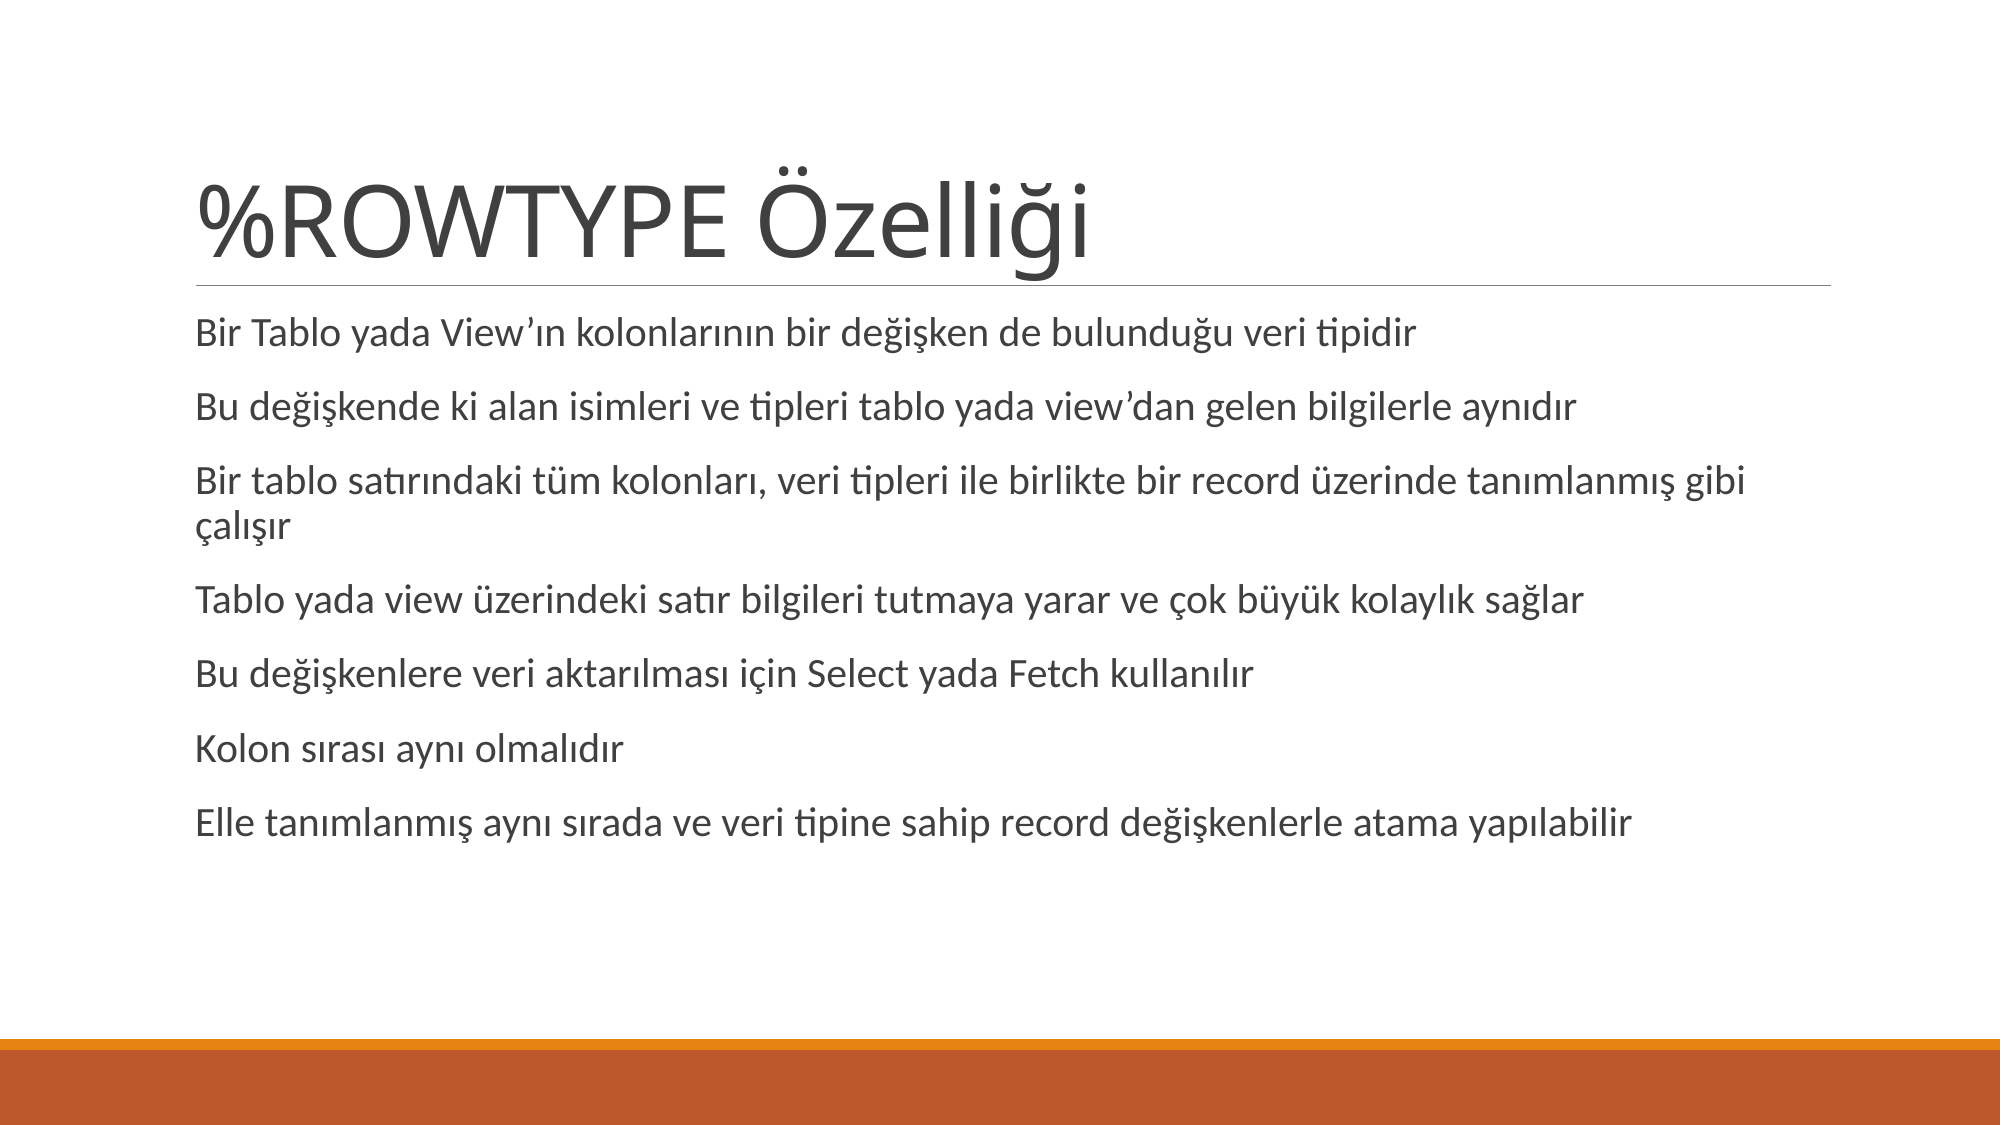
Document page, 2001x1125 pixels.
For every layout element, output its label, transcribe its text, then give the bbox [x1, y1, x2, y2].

title %ROWTYPE Özelliği [180, 47, 1830, 285]
list Bir Tablo yada View’ın kolonlarının bir değişken de bulunduğu veri tipidir Bu değişkende ki alan isimleri ve tipleri tablo yada view’dan gelen bilgilerle aynıdır Bir tablo satırındaki tüm kolonları, veri tipleri ile birlikte bir record üzerinde tanımlanmış gibi çalışır Tablo yada view üzerindeki satır bilgileri tutmaya yarar ve çok büyük kolaylık sağlar Bu değişkenlere veri aktarılması için Select yada Fetch kullanılır Kolon sırası aynı olmalıdır Elle tanımlanmış aynı sırada ve veri tipine sahip record değişkenlerle atama yapılabilir [180, 302, 1830, 963]
